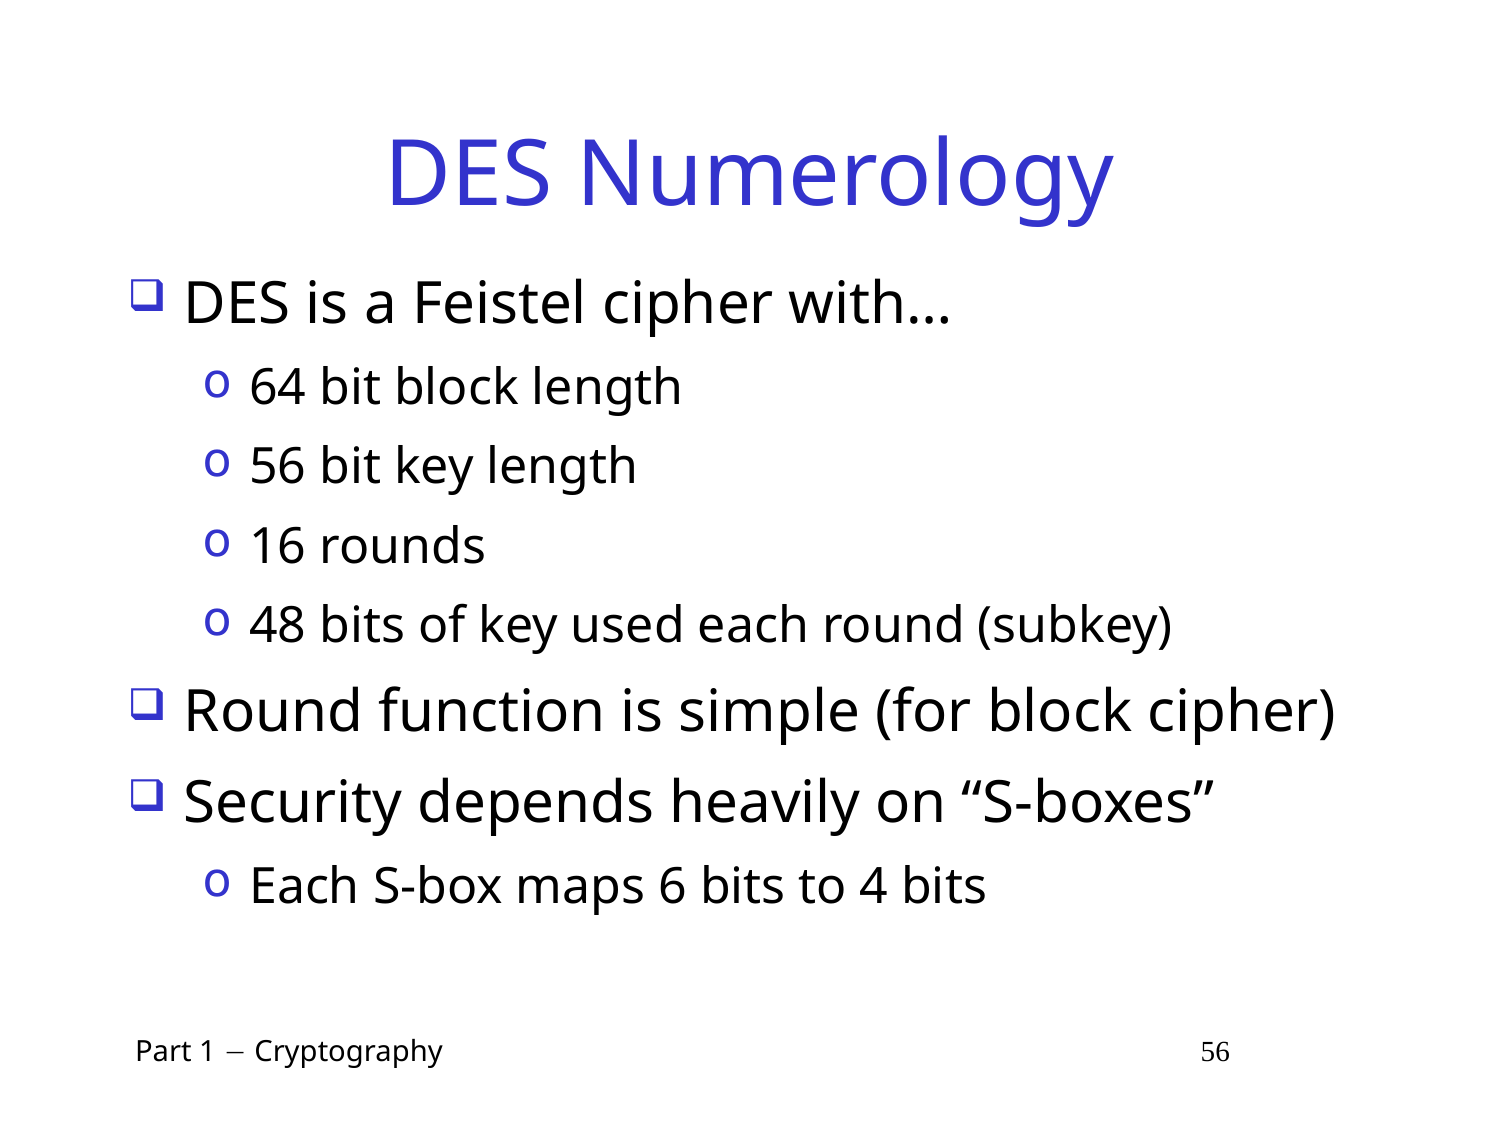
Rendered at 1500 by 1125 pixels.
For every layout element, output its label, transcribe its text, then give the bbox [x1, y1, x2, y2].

title DES Numerology [112, 74, 1388, 262]
footer Part 1  Cryptography 56 [112, 1024, 1401, 1101]
list DES is a Feistel cipher with… 64 bit block length 56 bit key length 16 rounds 48 bits of key used each round (subkey) Round function is simple (for block cipher) Security depends heavily on “S-boxes” Each S-box maps 6 bits to 4 bits [112, 262, 1388, 951]
